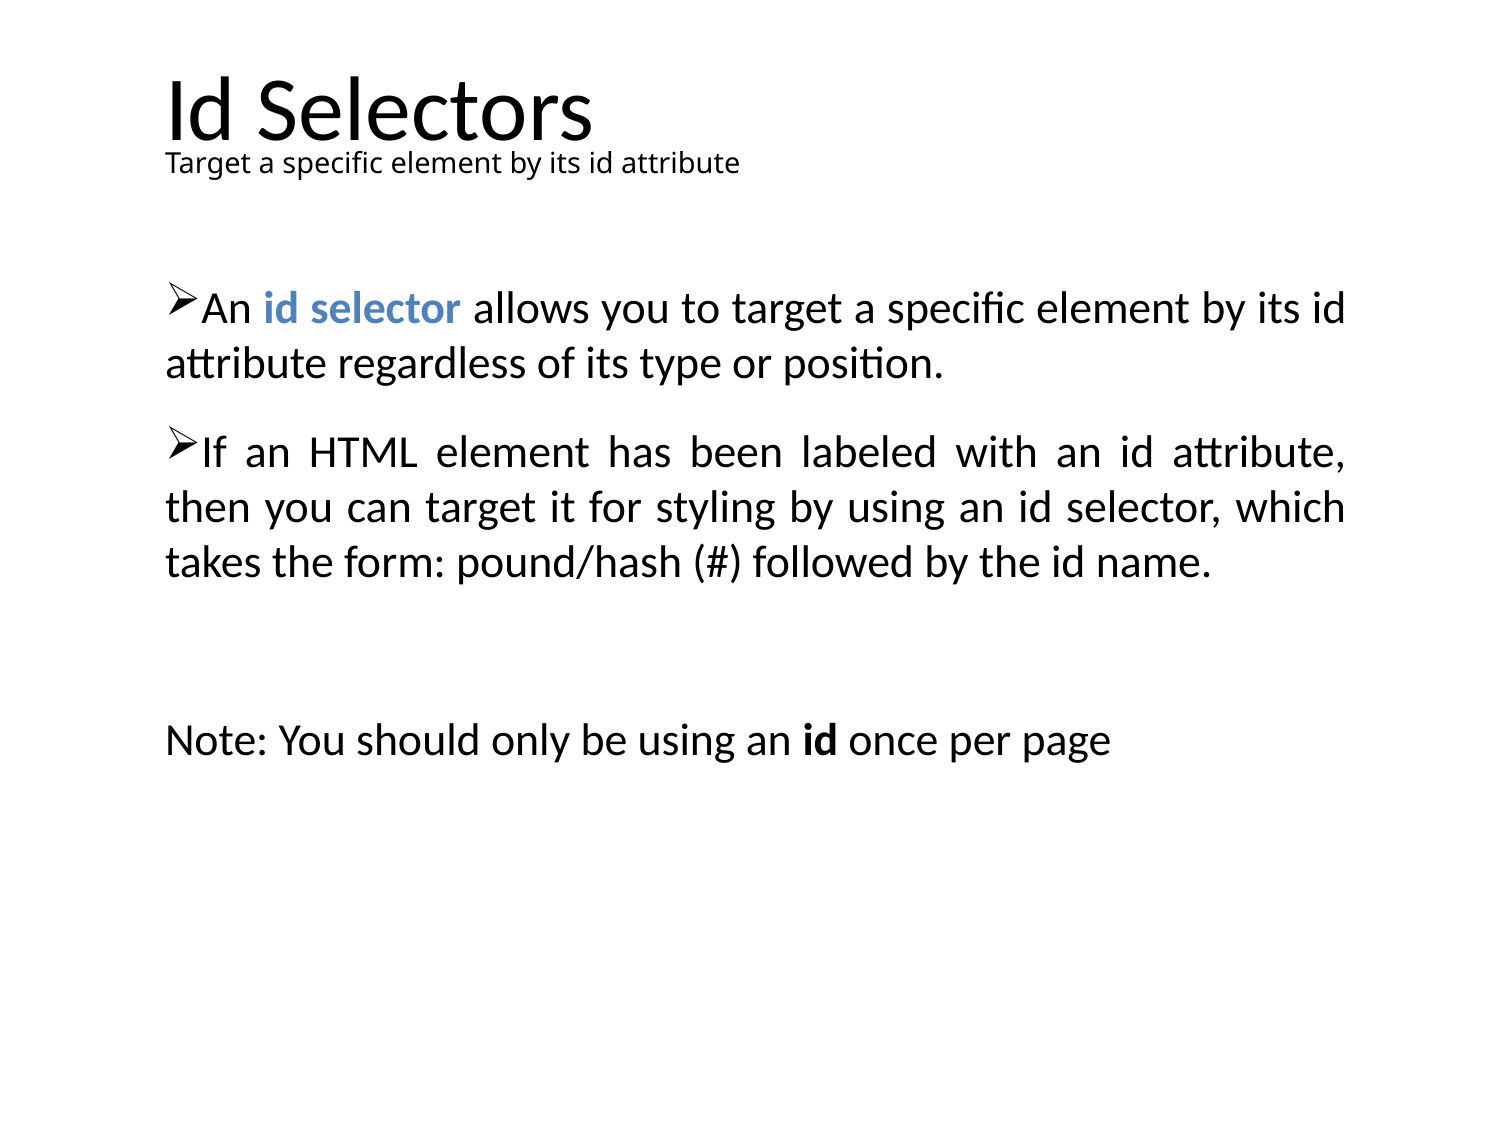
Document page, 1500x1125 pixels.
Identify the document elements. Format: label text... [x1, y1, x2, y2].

list An id selector allows you to target a specific element by its id attribute regardless of its type or position. If an HTML element has been labeled with an id attribute, then you can target it for styling by using an id selector, which takes the form: pound/hash (#) followed by the id name. Note: You should only be using an id once per page [150, 270, 1363, 1013]
list Target a specific element by its id attribute [150, 137, 1200, 188]
title Id Selectors [150, 20, 1425, 188]
